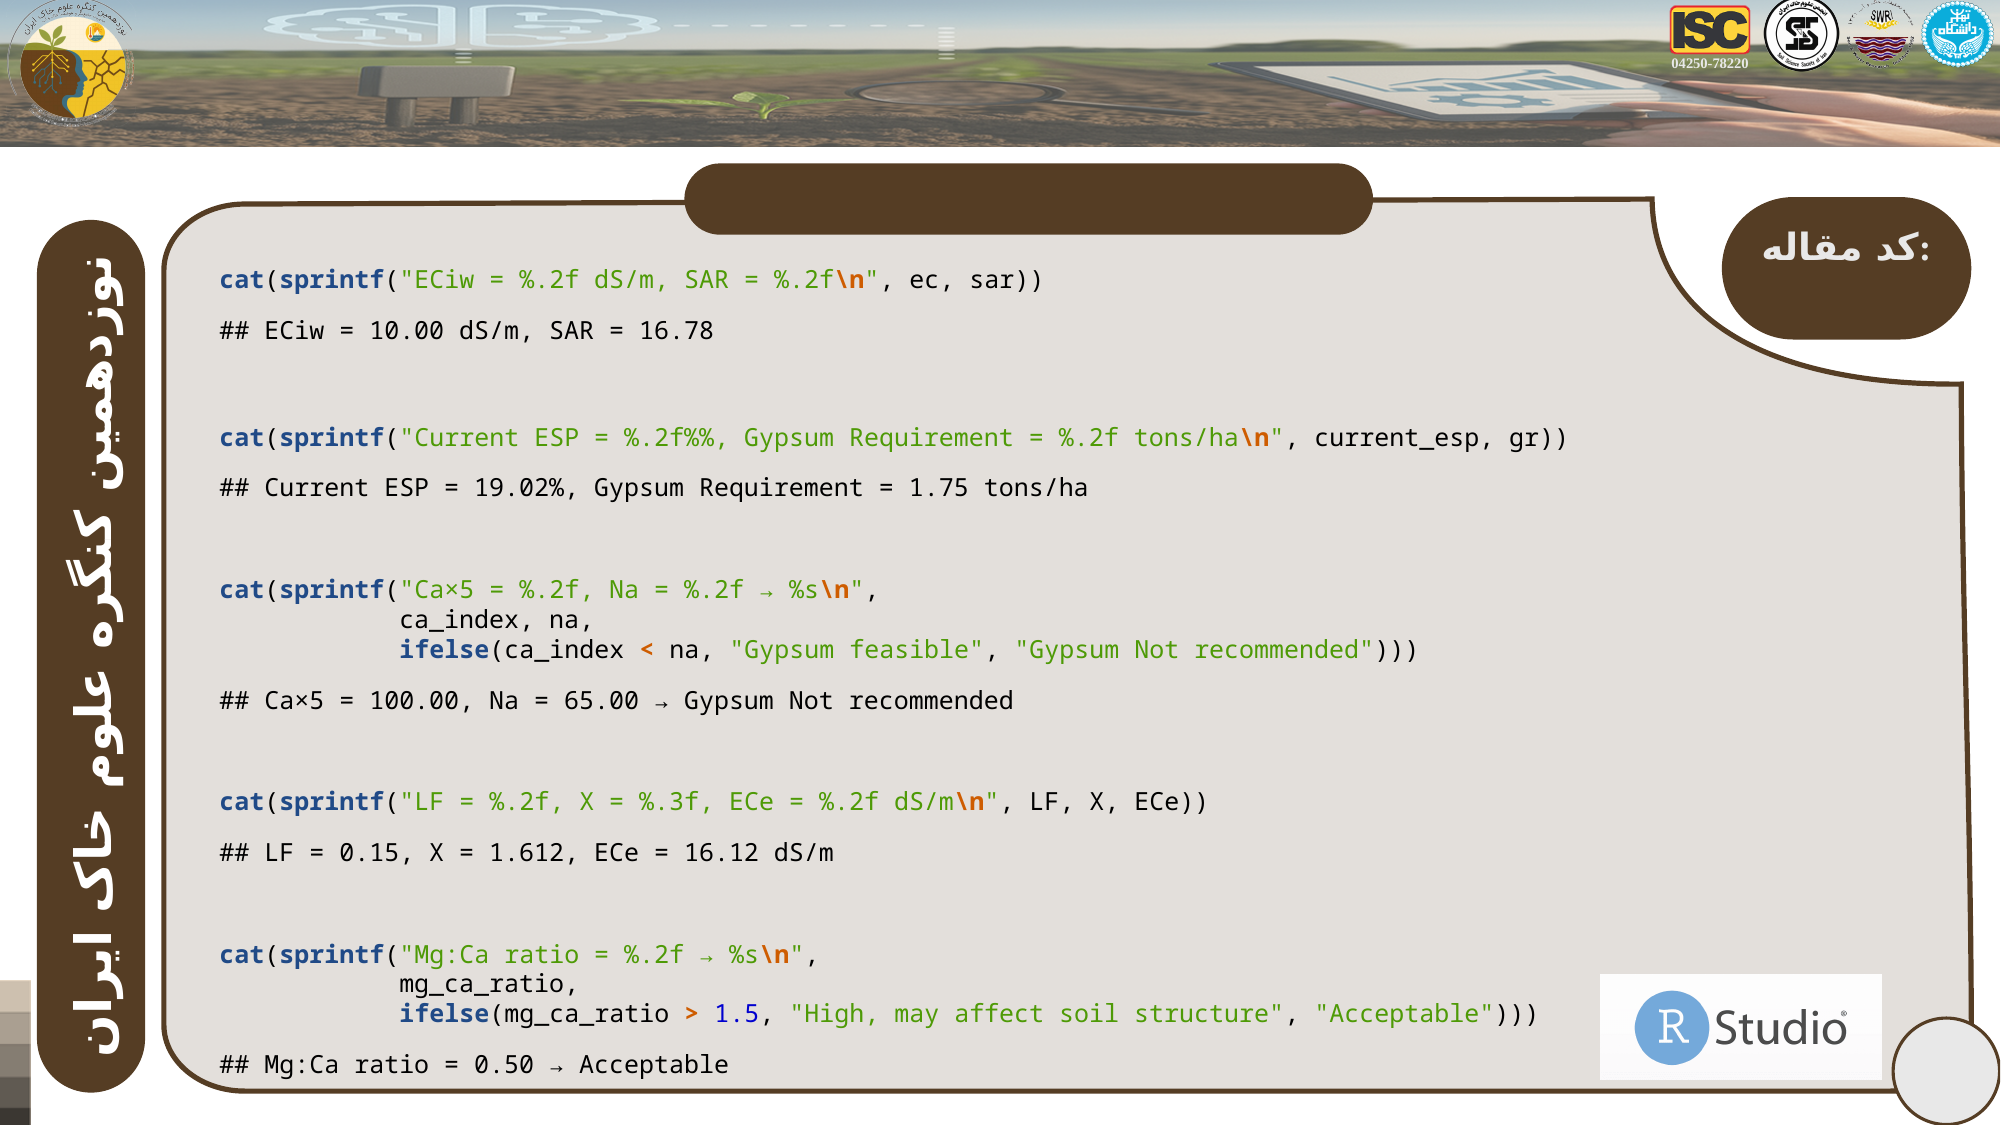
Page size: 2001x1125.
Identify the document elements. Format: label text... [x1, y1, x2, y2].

picture [1659, 0, 2000, 80]
text_box cat(sprintf("ECiw = %.2f dS/m, SAR = %.2f\n", ec, sar)) ## ECiw = 10.00 dS/m, SAR = 16.78 cat(sprintf("Current ESP = %.2f%%, Gypsum Requirement = %.2f tons/ha\n", current_esp, gr)) ## Current ESP = 19.02%, Gypsum Requirement = 1.75 tons/ha cat(sprintf("Ca×5 = %.2f, Na = %.2f → %s\n", ca_index, na, ifelse(ca_index < na, "Gypsum feasible", "Gypsum Not recommended"))) ## Ca×5 = 100.00, Na = 65.00 → Gypsum Not recommended cat(sprintf("LF = %.2f, X = %.3f, ECe = %.2f dS/m\n", LF, X, ECe)) ## LF = 0.15, X = 1.612, ECe = 16.12 dS/m cat(sprintf("Mg:Ca ratio = %.2f → %s\n", mg_ca_ratio, ifelse(mg_ca_ratio > 1.5, "High, may affect soil structure", "Acceptable"))) ## Mg:Ca ratio = 0.50 → Acceptable [204, 256, 1883, 1087]
picture [6, 0, 136, 127]
picture [1600, 974, 1882, 1081]
table_cell تعرق نسبی 60 [0, 0, 2000, 147]
